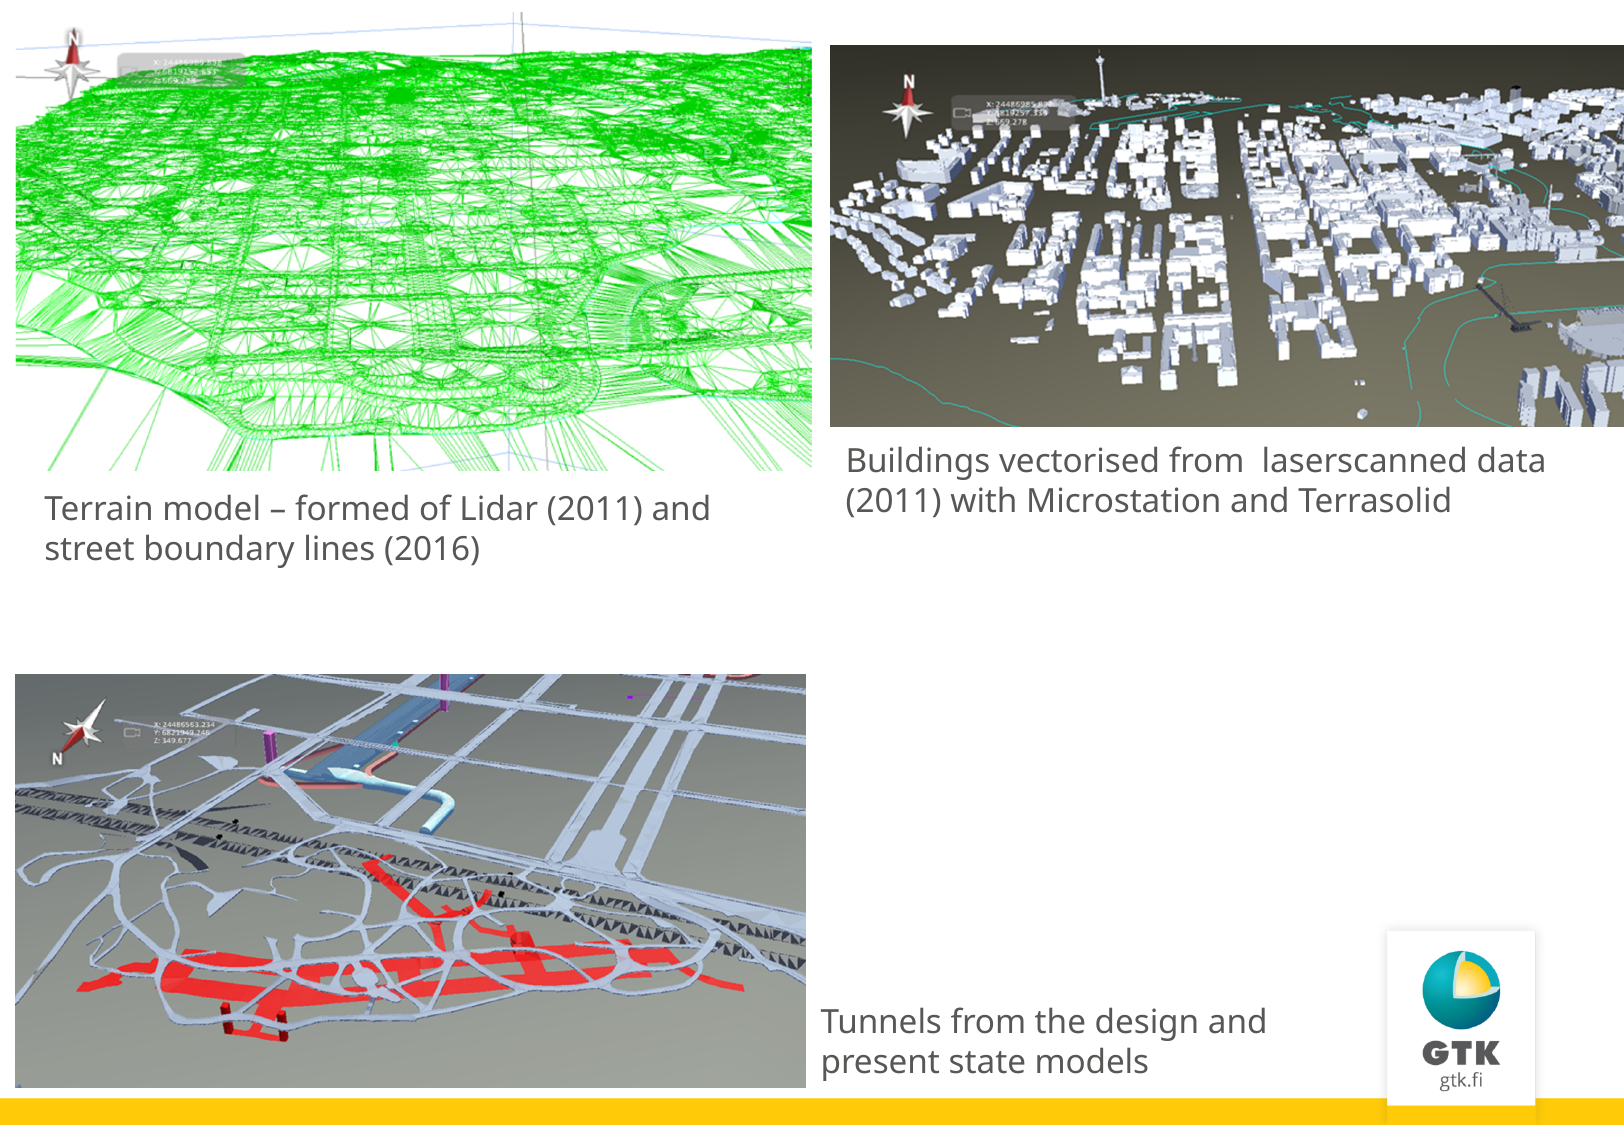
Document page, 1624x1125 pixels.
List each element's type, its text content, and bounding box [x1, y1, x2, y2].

text_box Buildings vectorised from laserscanned data (2011) with Microstation and Terrasolid [830, 431, 1624, 527]
list Terrain model – formed of Lidar (2011) and street boundary lines (2016) [29, 480, 792, 575]
text_box Tunnels from the design and present state models [806, 900, 1387, 1088]
picture [830, 45, 1624, 427]
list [15, 11, 812, 471]
picture [0, 674, 1624, 1125]
